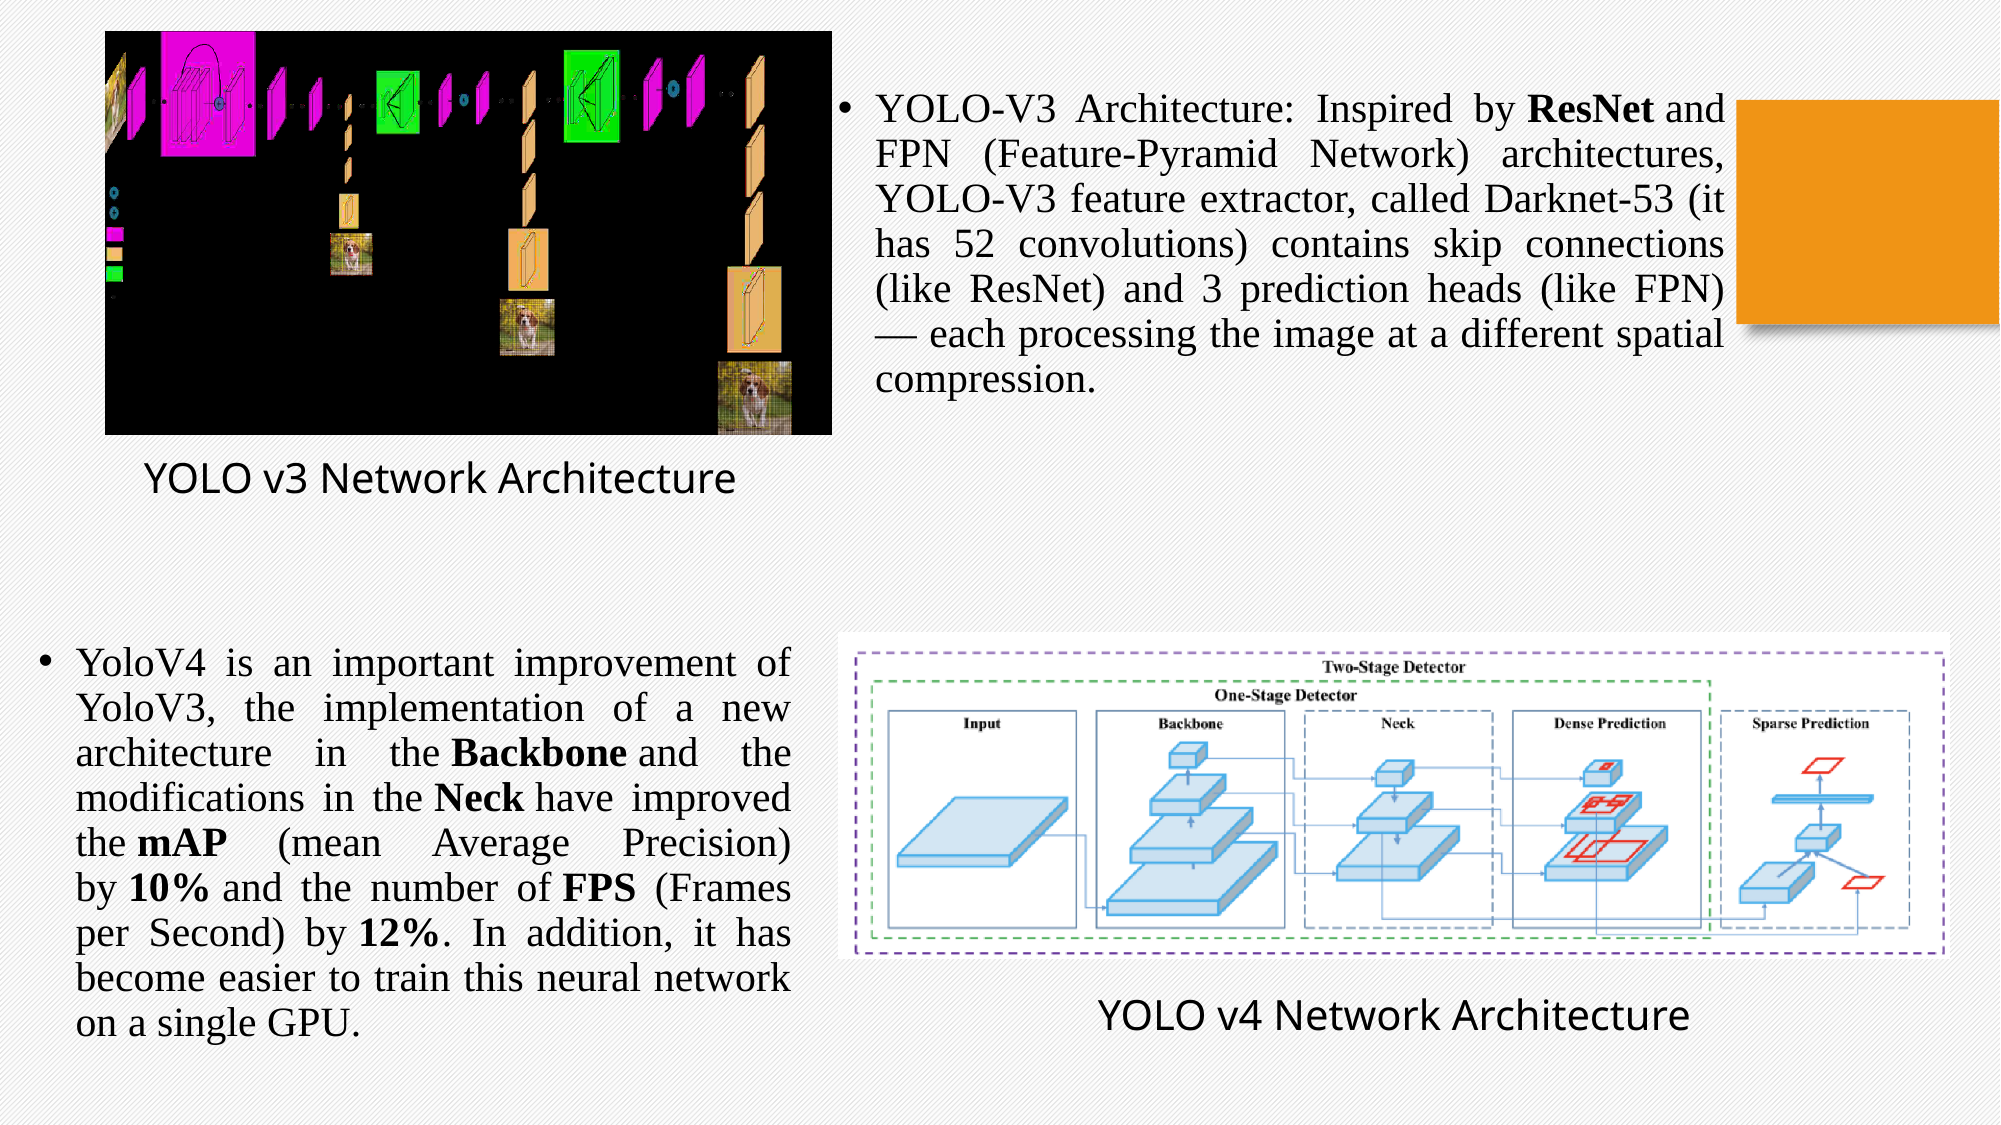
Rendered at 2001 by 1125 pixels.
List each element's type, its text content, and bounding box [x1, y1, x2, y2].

text_box YoloV4 is an important improvement of YoloV3, the implementation of a new architecture in the Backbone and the modifications in the Neck have improved the mAP (mean Average Precision) by 10% and the number of FPS (Frames per Second) by 12%. In addition, it has become easier to train this neural network on a single GPU. [23, 632, 807, 1074]
text_box YOLO-V3 Architecture: Inspired by ResNet and FPN (Feature-Pyramid Network) architectures, YOLO-V3 feature extractor, called Darknet-53 (it has 52 convolutions) contains skip connections (like ResNet) and 3 prediction heads (like FPN) — each processing the image at a different spatial compression. [822, 79, 1741, 510]
picture [104, 30, 832, 436]
text_box YOLO v4 Network Architecture [922, 981, 1867, 1047]
picture [1741, 325, 2000, 347]
text_box YOLO v3 Network Architecture [74, 444, 807, 510]
picture [838, 632, 1951, 960]
